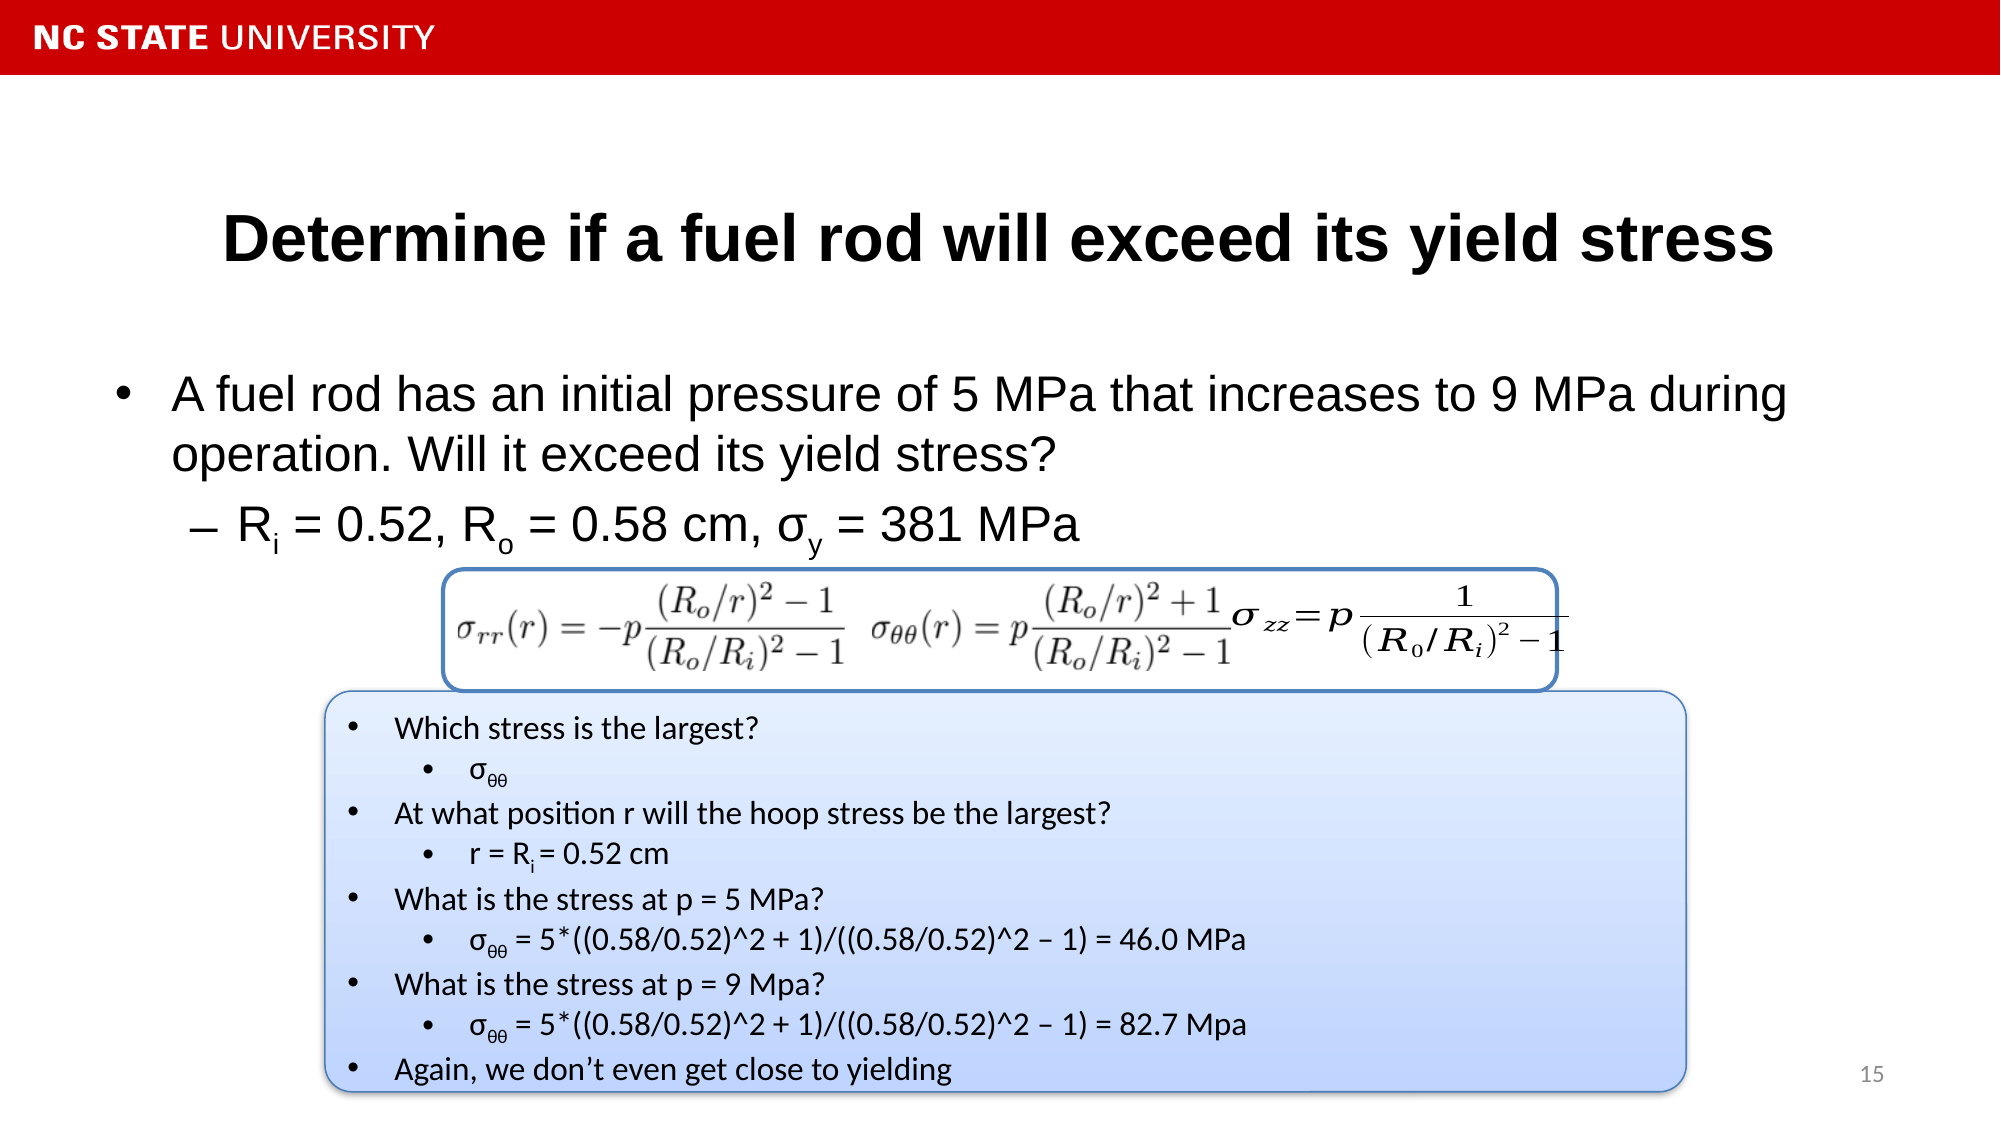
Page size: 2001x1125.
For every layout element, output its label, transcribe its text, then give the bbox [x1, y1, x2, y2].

list A fuel rod has an initial pressure of 5 MPa that increases to 9 MPa during operation. Will it exceed its yield stress? Ri = 0.52, Ro = 0.58 cm, σy = 381 MPa [99, 354, 1900, 1005]
text_box Which stress is the largest? σθθ At what position r will the hoop stress be the largest? r = Ri = 0.52 cm What is the stress at p = 5 MPa? σθθ = 5*((0.58/0.52)^2 + 1)/((0.58/0.52)^2 – 1) = 46.0 MPa What is the stress at p = 9 Mpa? σθθ = 5*((0.58/0.52)^2 + 1)/((0.58/0.52)^2 – 1) = 82.7 Mpa Again, we don’t even get close to yielding [324, 690, 1688, 1093]
slide_number 15 [1433, 1042, 1900, 1103]
picture [0, 0, 2000, 75]
title Determine if a fuel rod will exceed its yield stress [99, 147, 1900, 323]
picture [871, 581, 1232, 672]
text_box [440, 567, 1560, 694]
picture [457, 581, 845, 672]
